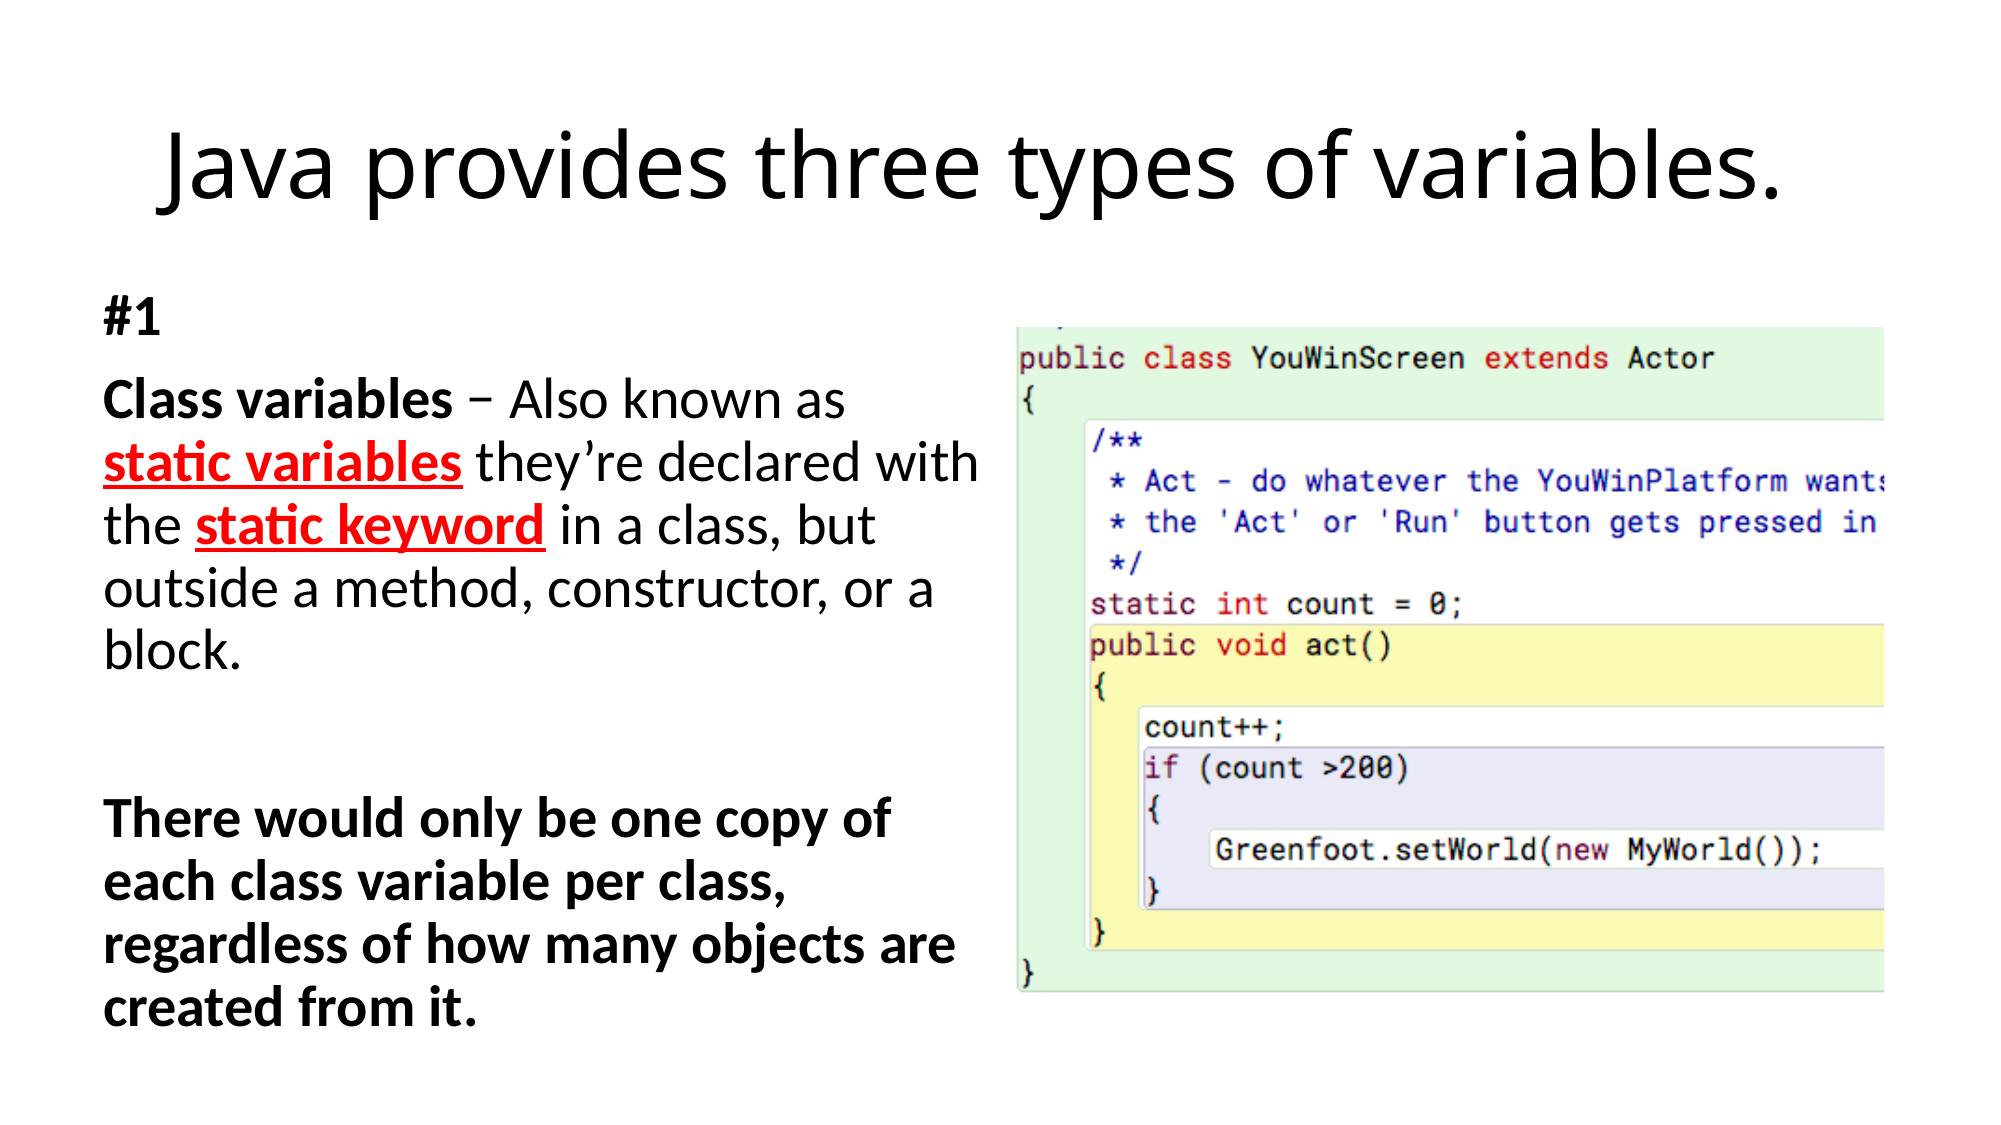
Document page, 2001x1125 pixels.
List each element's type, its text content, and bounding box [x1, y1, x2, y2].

picture [1015, 327, 1885, 1016]
title Java provides three types of variables. [149, 59, 1874, 278]
list #1 Class variables − Also known as static variables they’re declared with the static keyword in a class, but outside a method, constructor, or a block. There would only be one copy of each class variable per class, regardless of how many objects are created from it. [88, 277, 1004, 1065]
